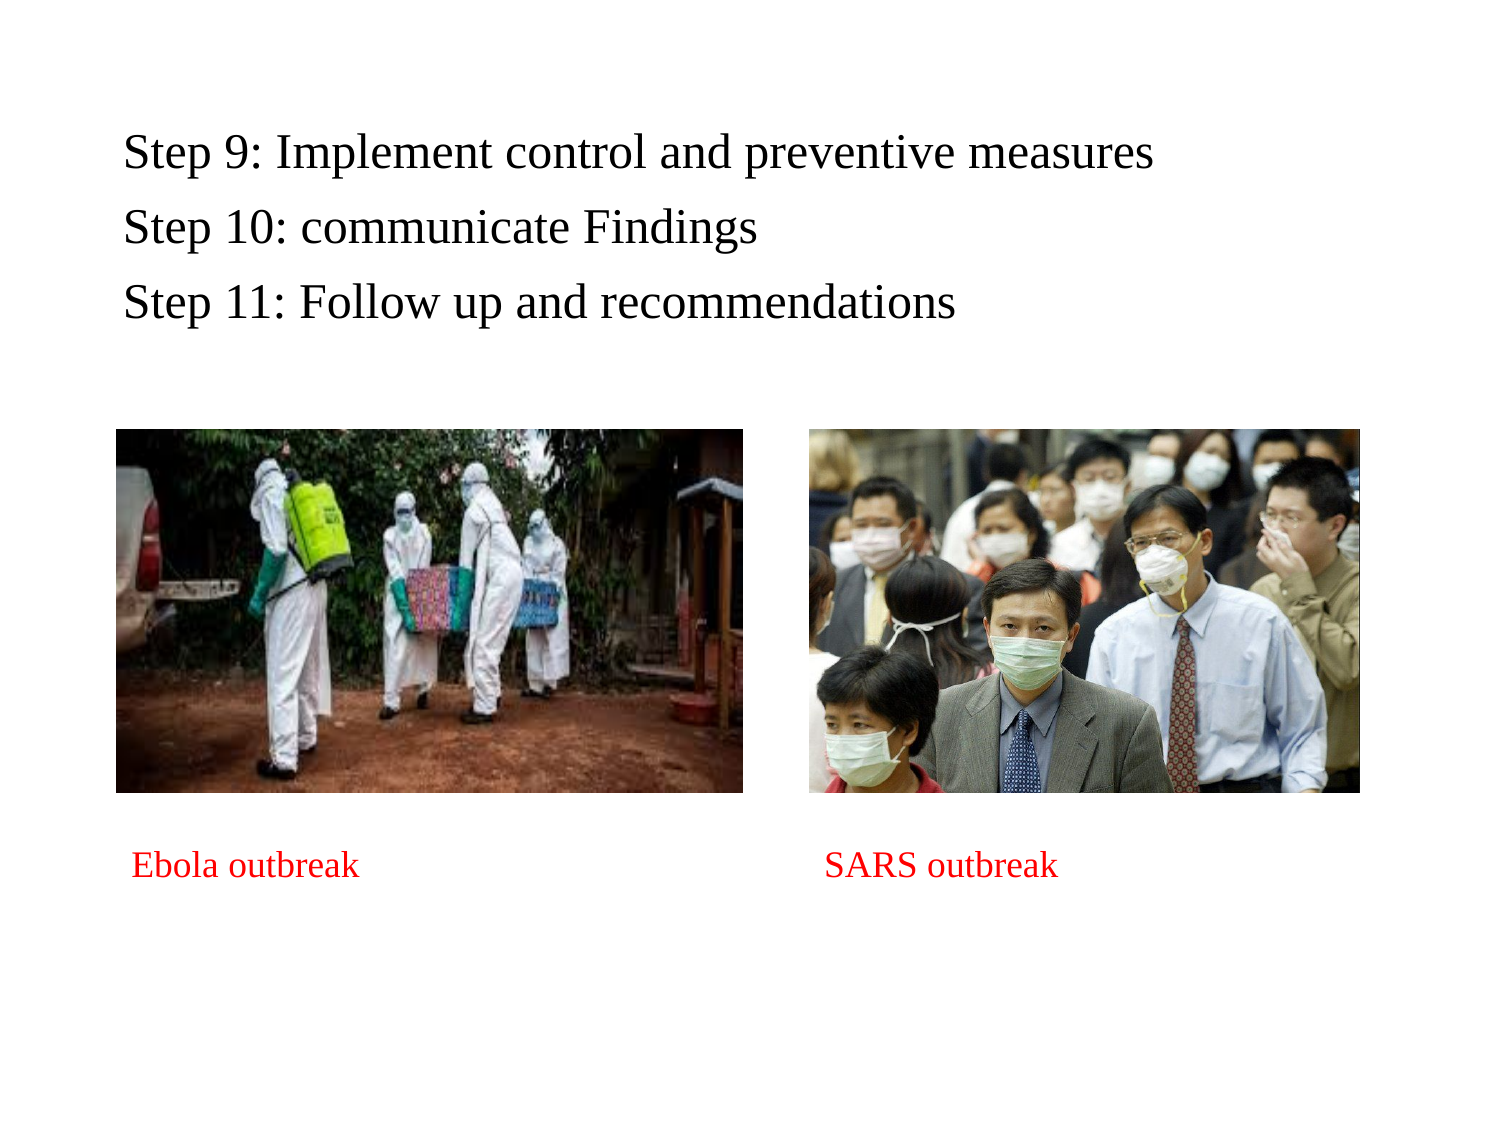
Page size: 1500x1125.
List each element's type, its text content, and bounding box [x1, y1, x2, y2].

picture [809, 429, 1360, 793]
list Step 9: Implement control and preventive measures Step 10: communicate Findings Step 11: Follow up and recommendations [95, 117, 1390, 832]
text_box SARS outbreak [809, 832, 1322, 893]
picture [116, 429, 743, 793]
text_box Ebola outbreak [116, 832, 743, 893]
